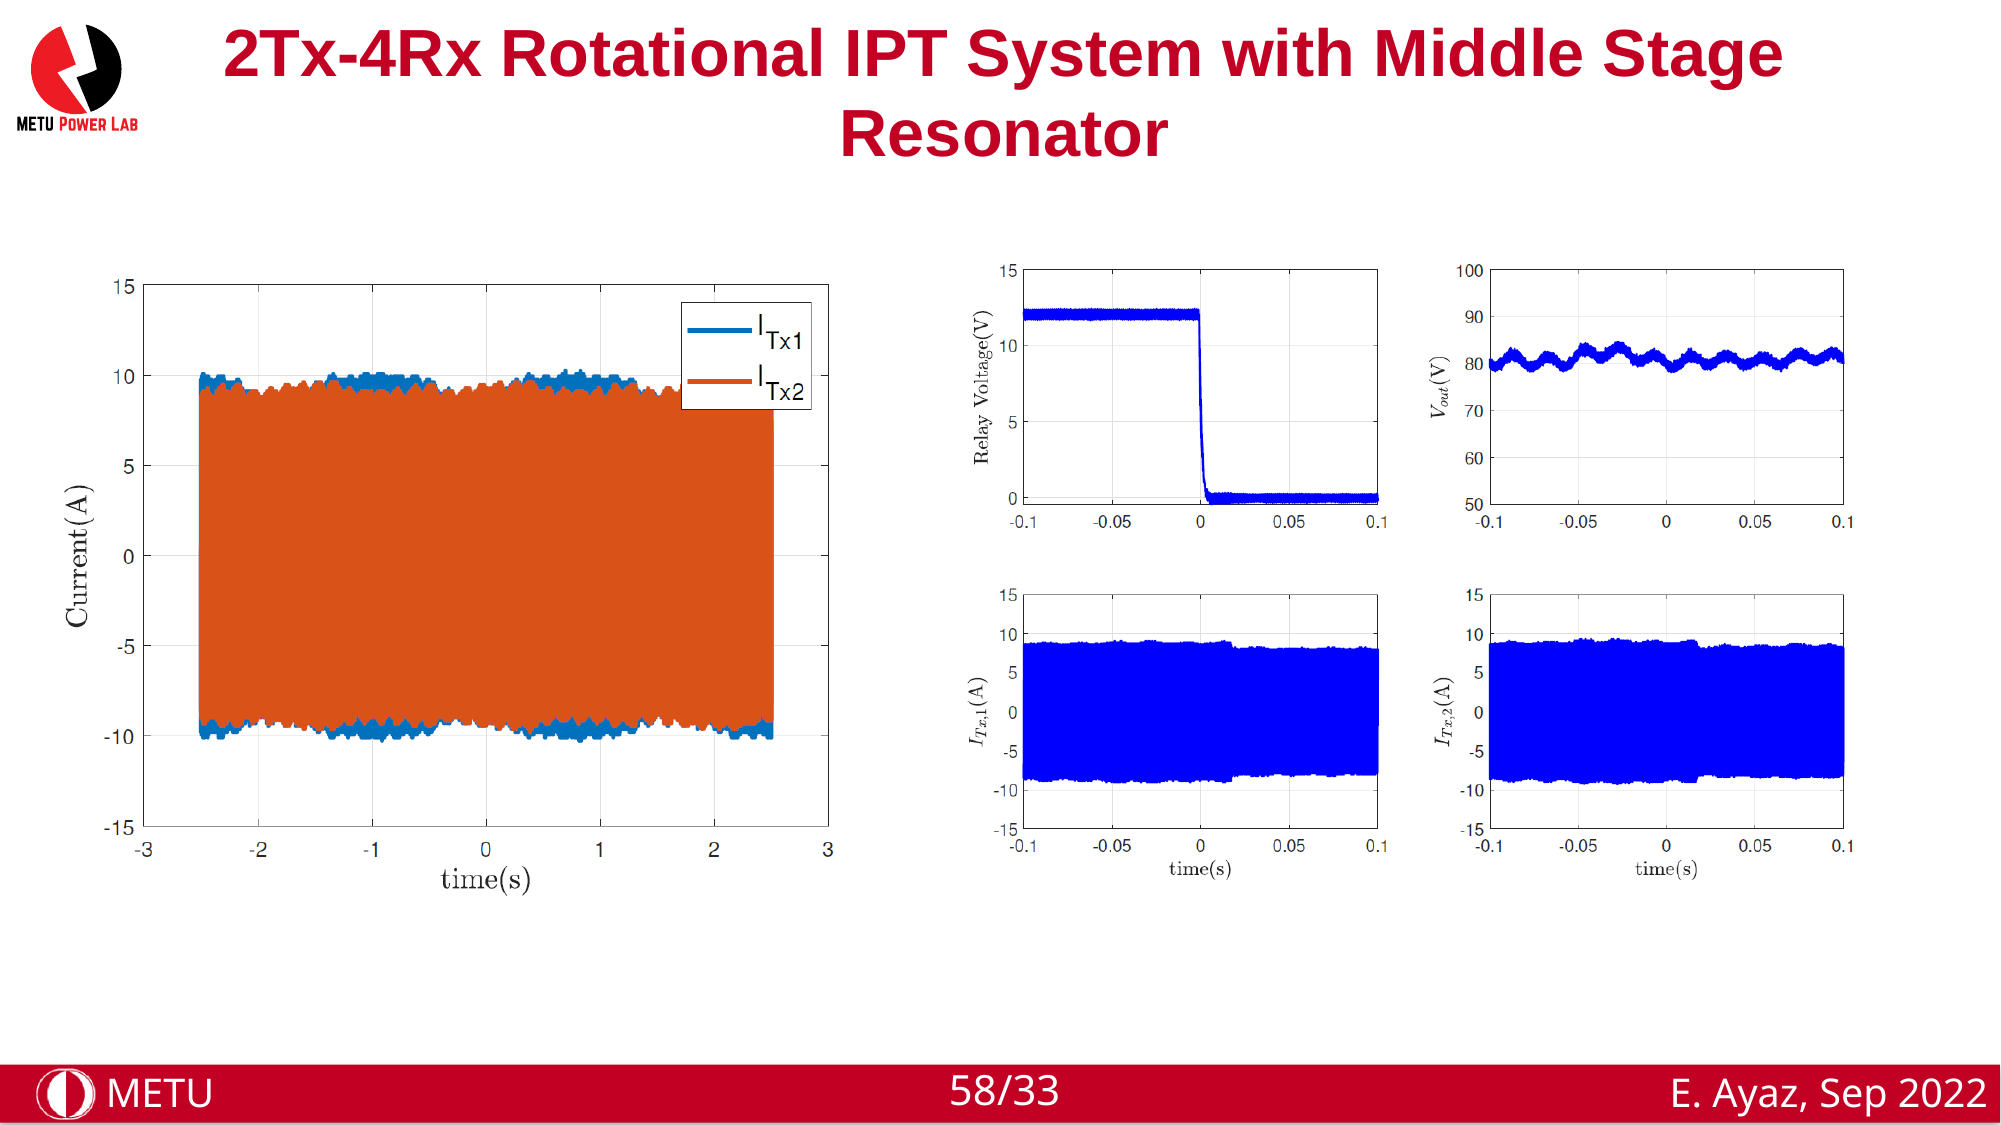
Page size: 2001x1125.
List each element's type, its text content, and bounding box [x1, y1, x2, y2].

picture [958, 245, 1867, 897]
picture [30, 1068, 99, 1120]
picture [44, 257, 869, 910]
text_box 2Tx-4Rx Rotational IPT System with Middle Stage Resonator [187, 0, 1822, 181]
